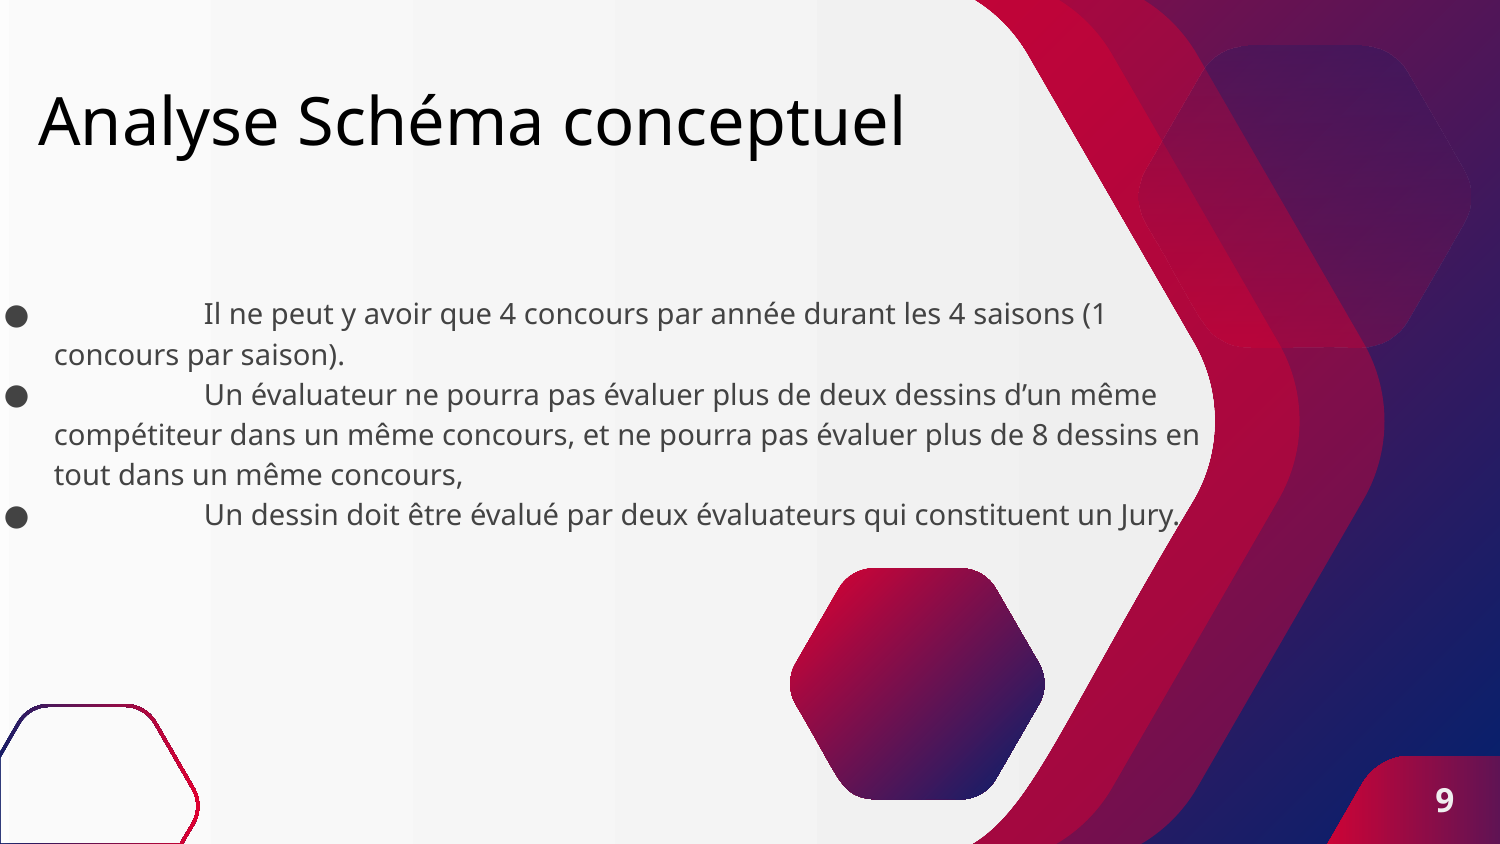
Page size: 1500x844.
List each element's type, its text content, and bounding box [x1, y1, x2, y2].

title Analyse Schéma conceptuel [23, 74, 1290, 164]
slide_number 9 [1389, 755, 1500, 844]
text_box [790, 568, 1045, 800]
list Il ne peut y avoir que 4 concours par année durant les 4 saisons (1 concours par saison). Un évaluateur ne pourra pas évaluer plus de deux dessins d’un même compétiteur dans un même concours, et ne pourra pas évaluer plus de 8 dessins en tout dans un même concours, Un dessin doit être évalué par deux évaluateurs qui constituent un Jury. [0, 275, 1247, 542]
